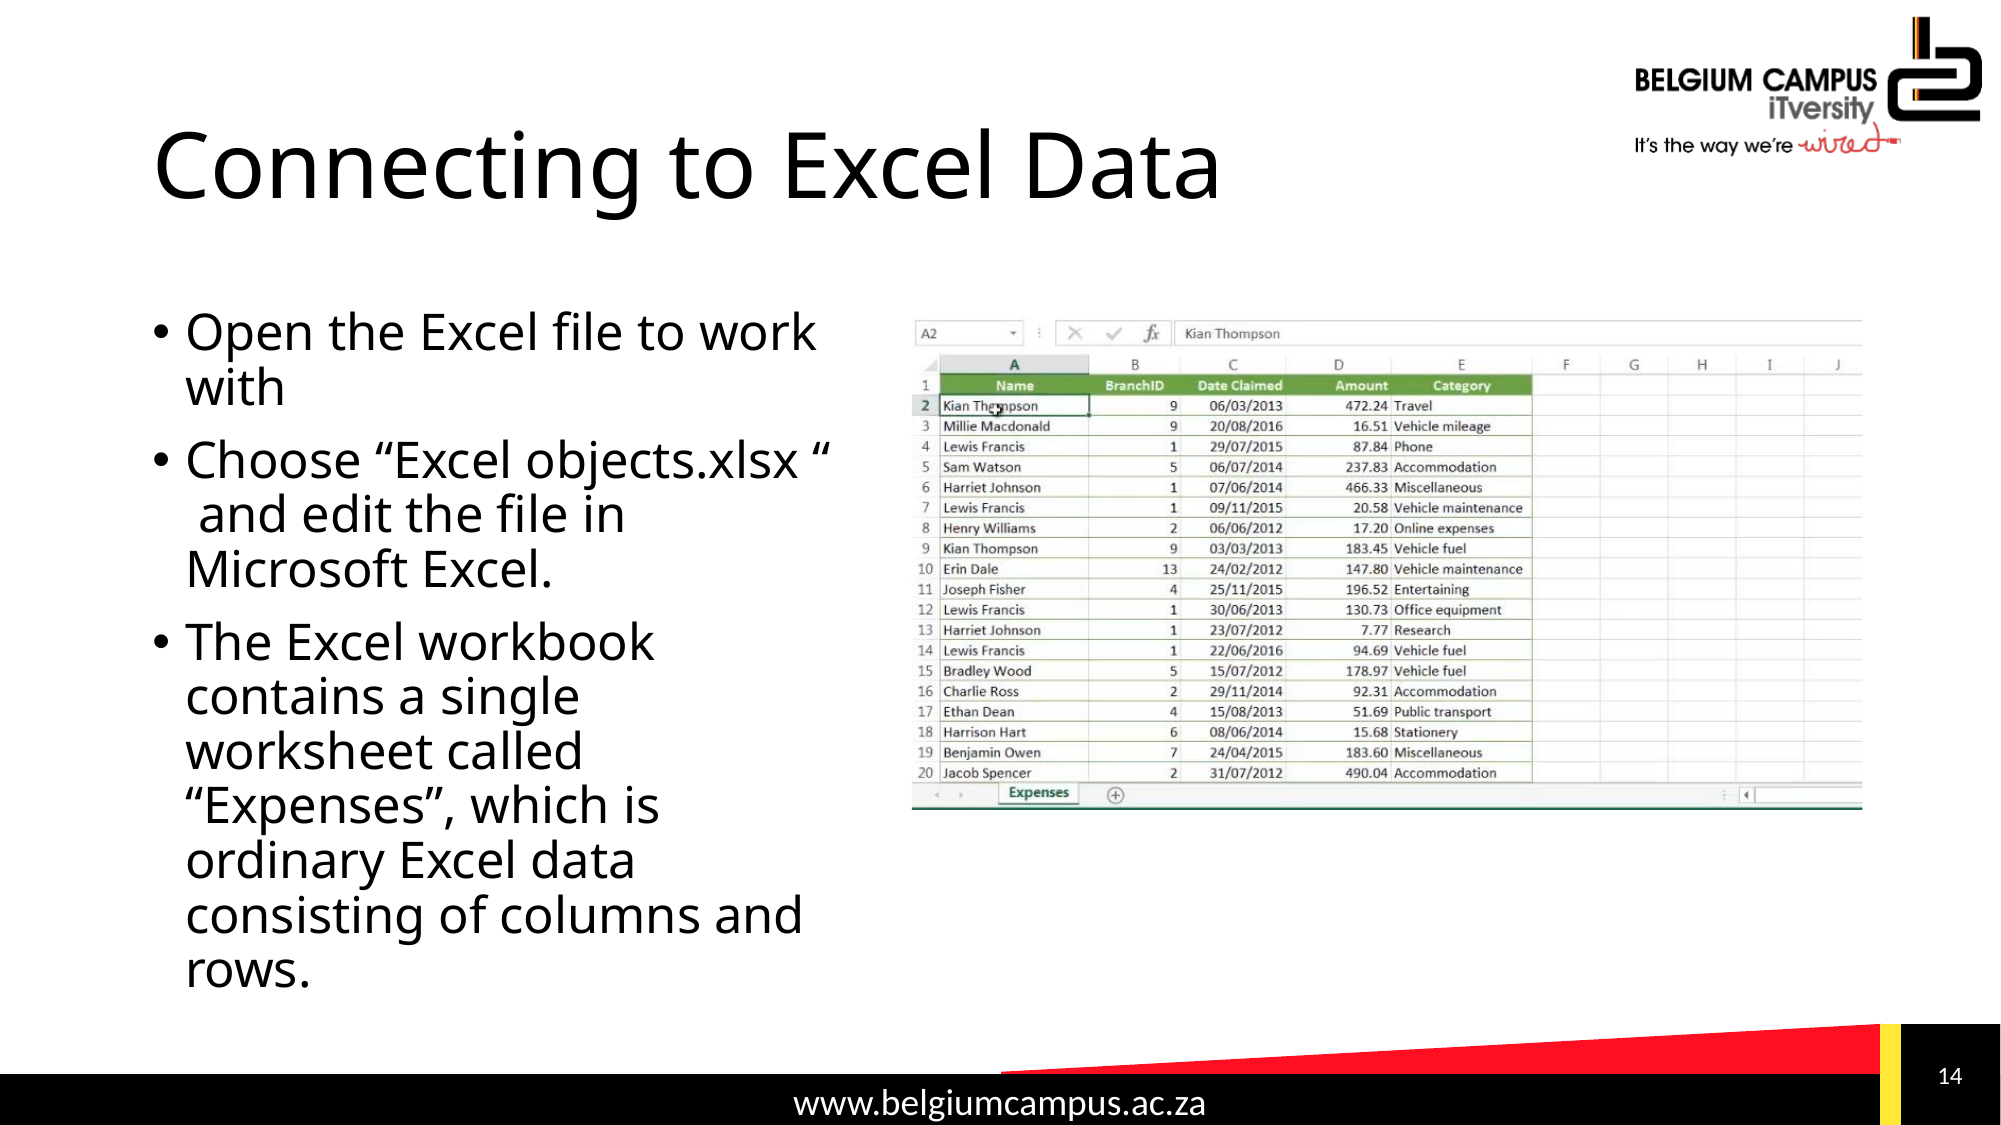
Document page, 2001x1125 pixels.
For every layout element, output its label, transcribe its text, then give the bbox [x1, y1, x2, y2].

title Connecting to Excel Data [137, 59, 1863, 278]
picture [1631, 0, 1986, 198]
picture [911, 315, 1863, 810]
list Open the Excel file to work with Choose “Excel objects.xlsx “ and edit the file in Microsoft Excel. The Excel workbook contains a single worksheet called “Expenses”, which is ordinary Excel data consisting of columns and rows. [137, 299, 859, 1014]
